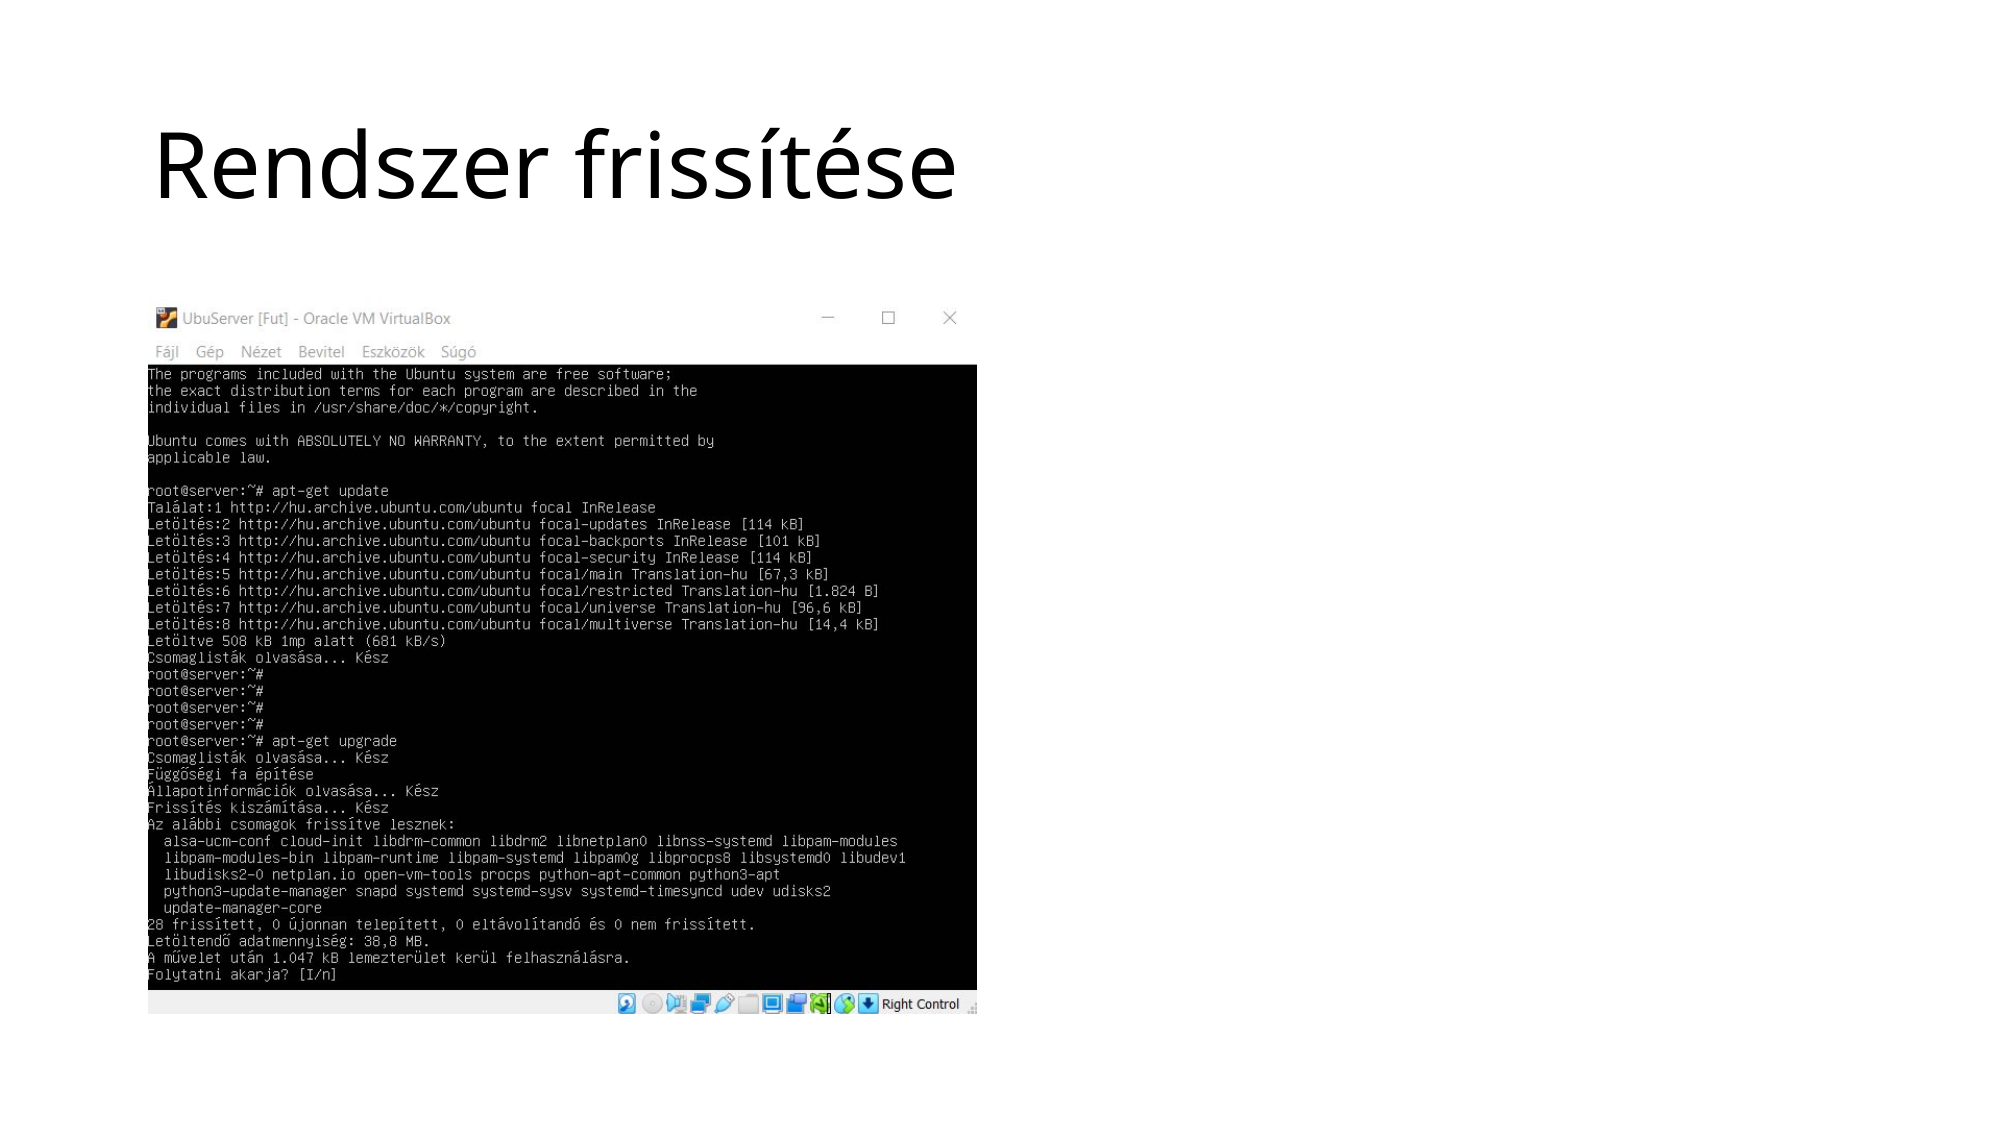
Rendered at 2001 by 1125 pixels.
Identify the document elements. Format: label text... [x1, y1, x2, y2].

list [148, 299, 977, 1014]
title Rendszer frissítése [137, 59, 1863, 278]
